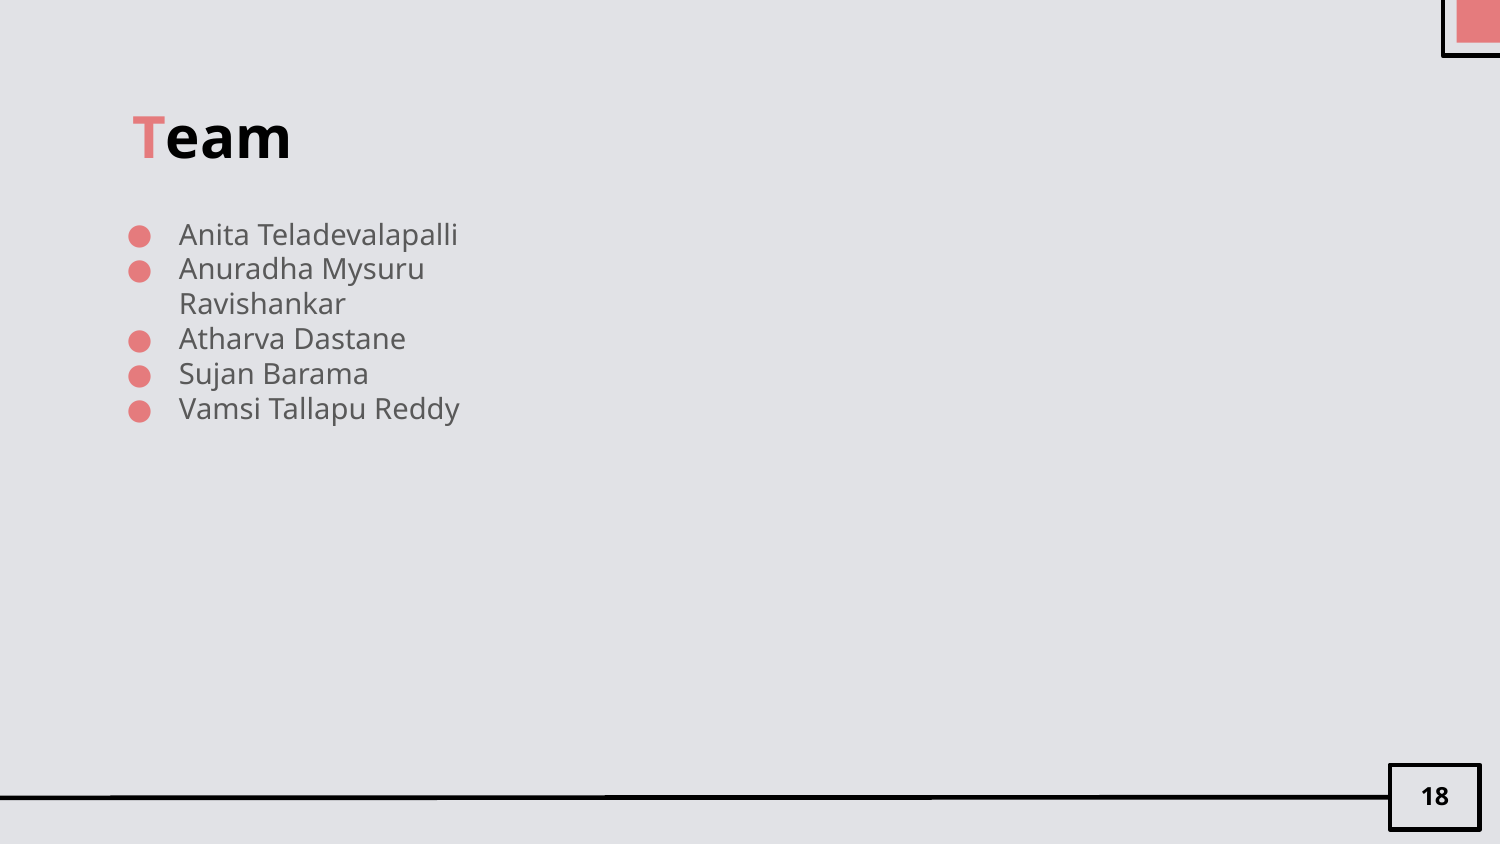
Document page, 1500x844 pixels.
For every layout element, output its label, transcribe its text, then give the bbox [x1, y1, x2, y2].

subtitle Anita Teladevalapalli Anuradha Mysuru Ravishankar Atharva Dastane Sujan Barama Vamsi Tallapu Reddy [88, 135, 597, 506]
slide_number 18 [1388, 763, 1482, 832]
title Team [116, 88, 1383, 183]
